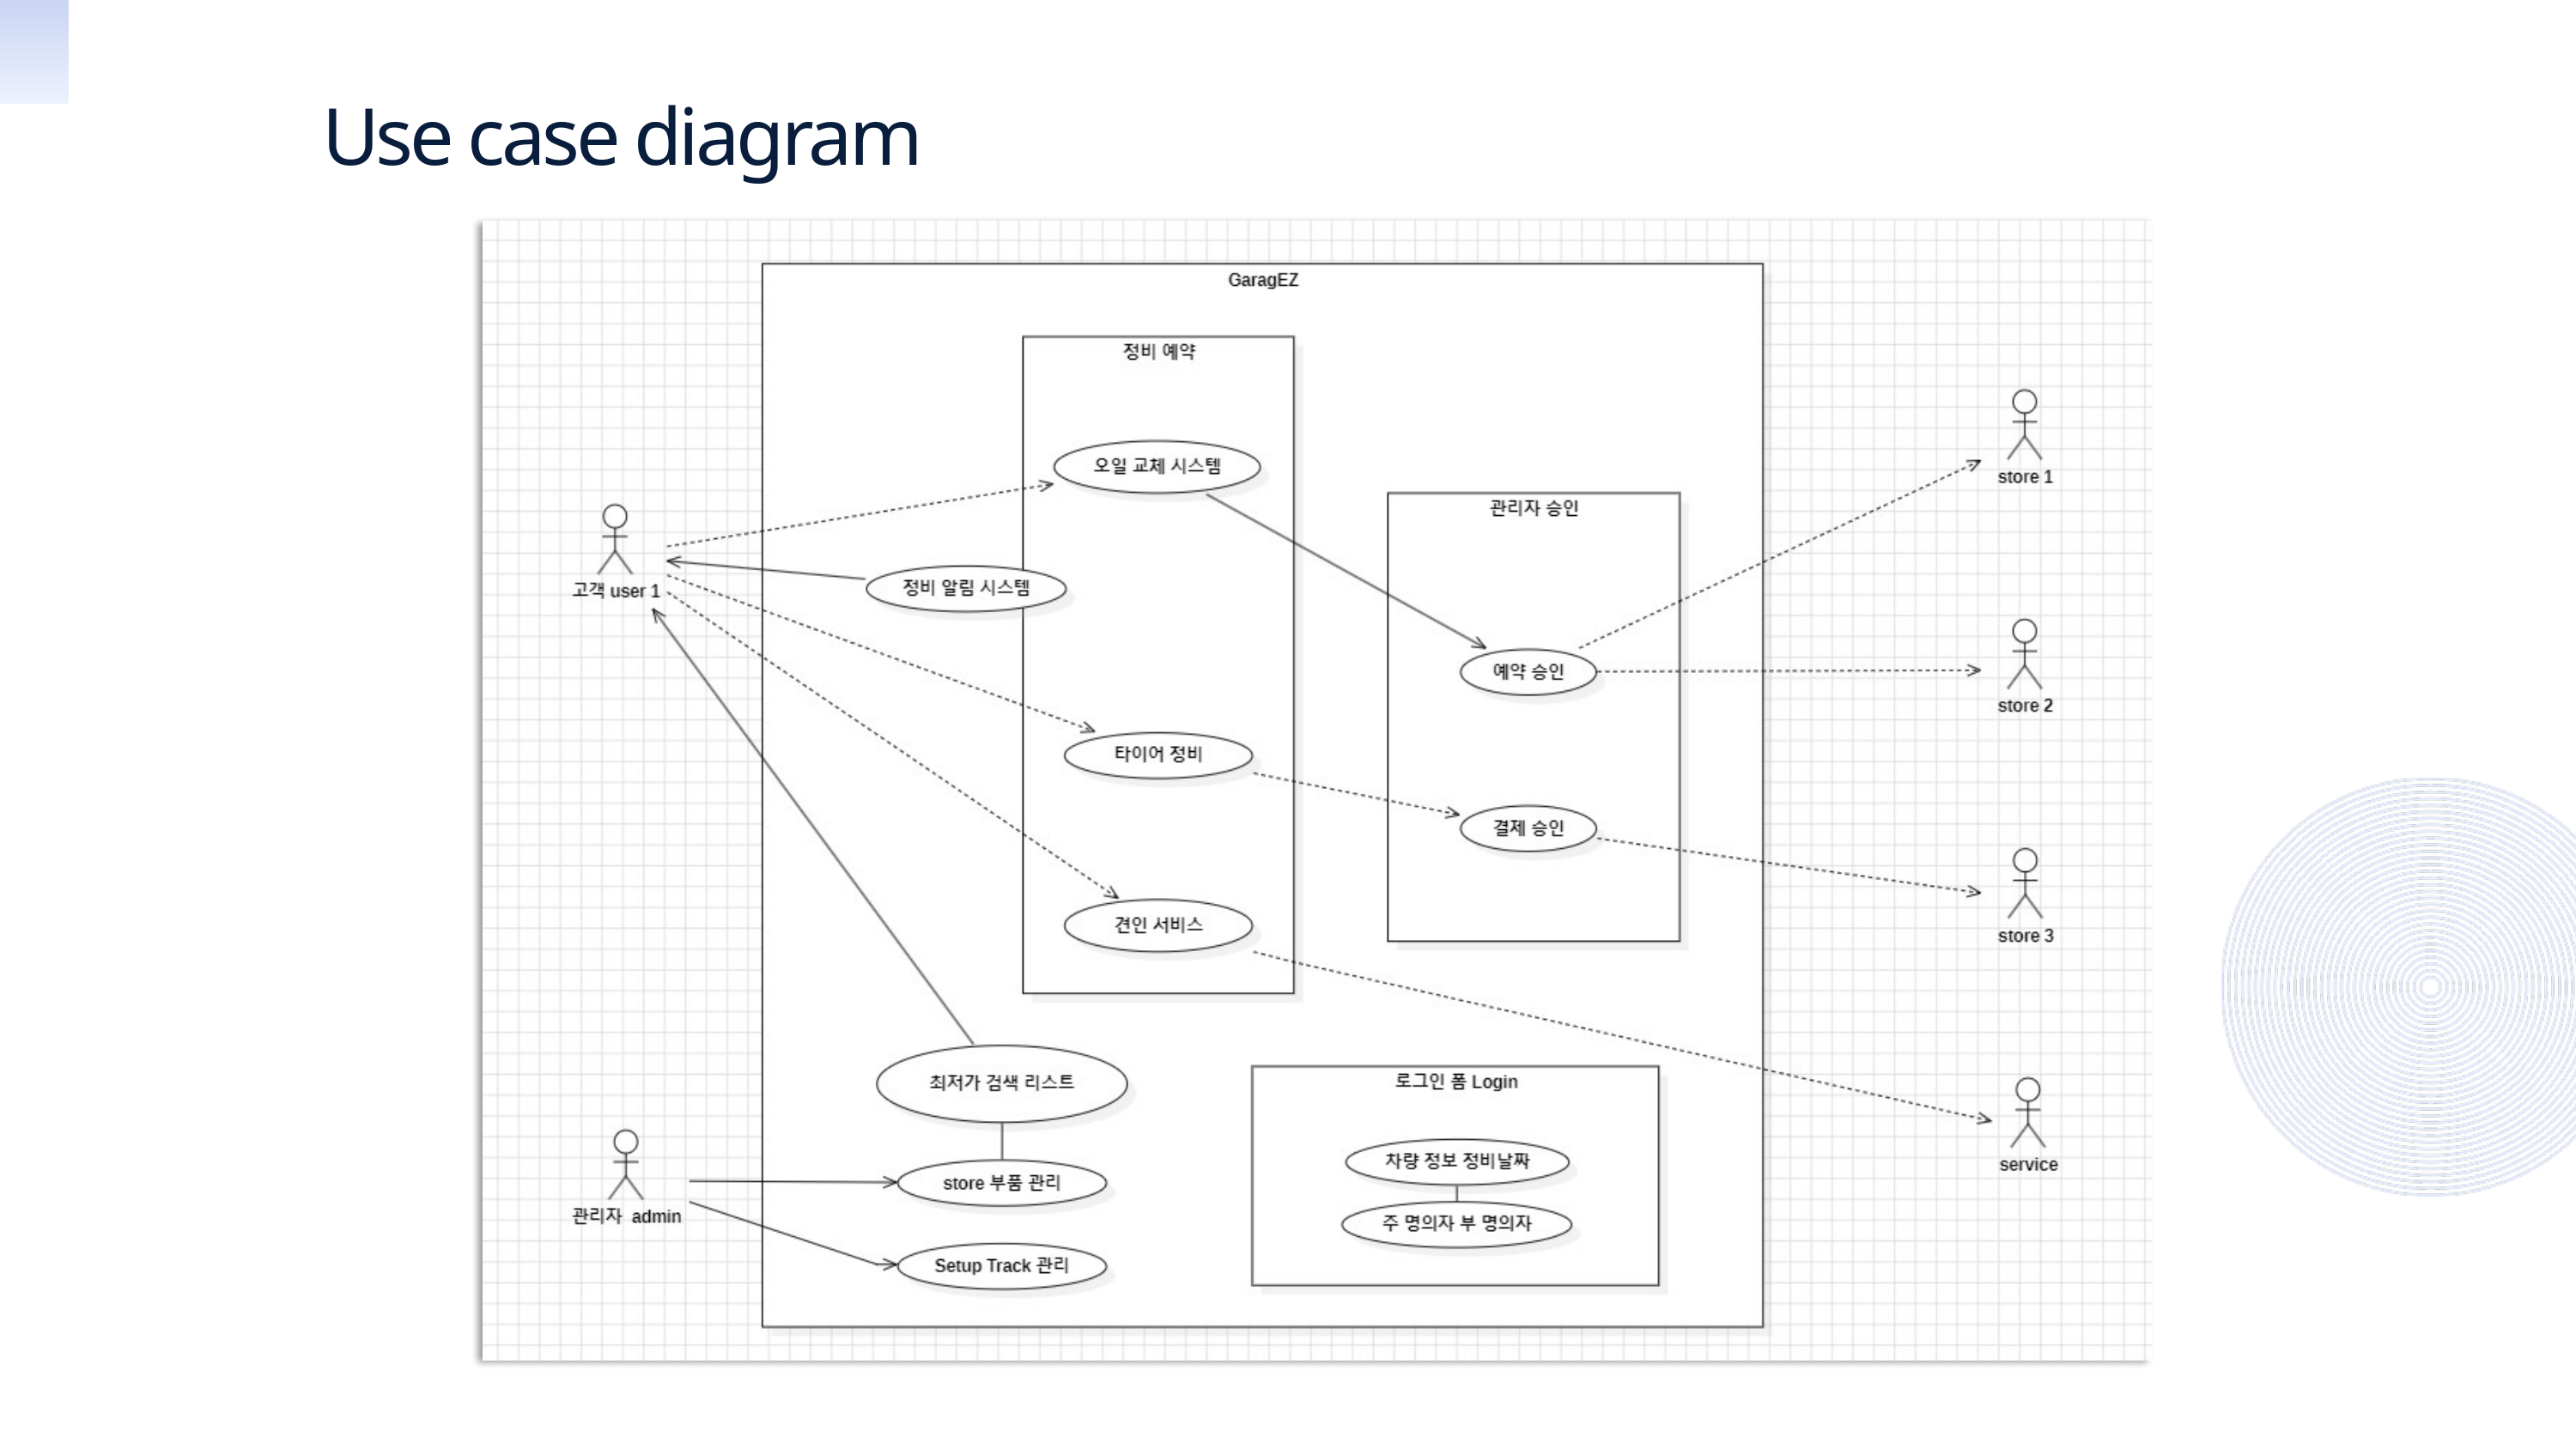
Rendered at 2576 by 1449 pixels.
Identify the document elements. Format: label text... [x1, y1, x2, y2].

text_box Use case diagram [321, 21, 2031, 185]
picture [0, 0, 69, 104]
picture [483, 219, 2153, 1361]
picture [2221, 777, 2576, 1197]
